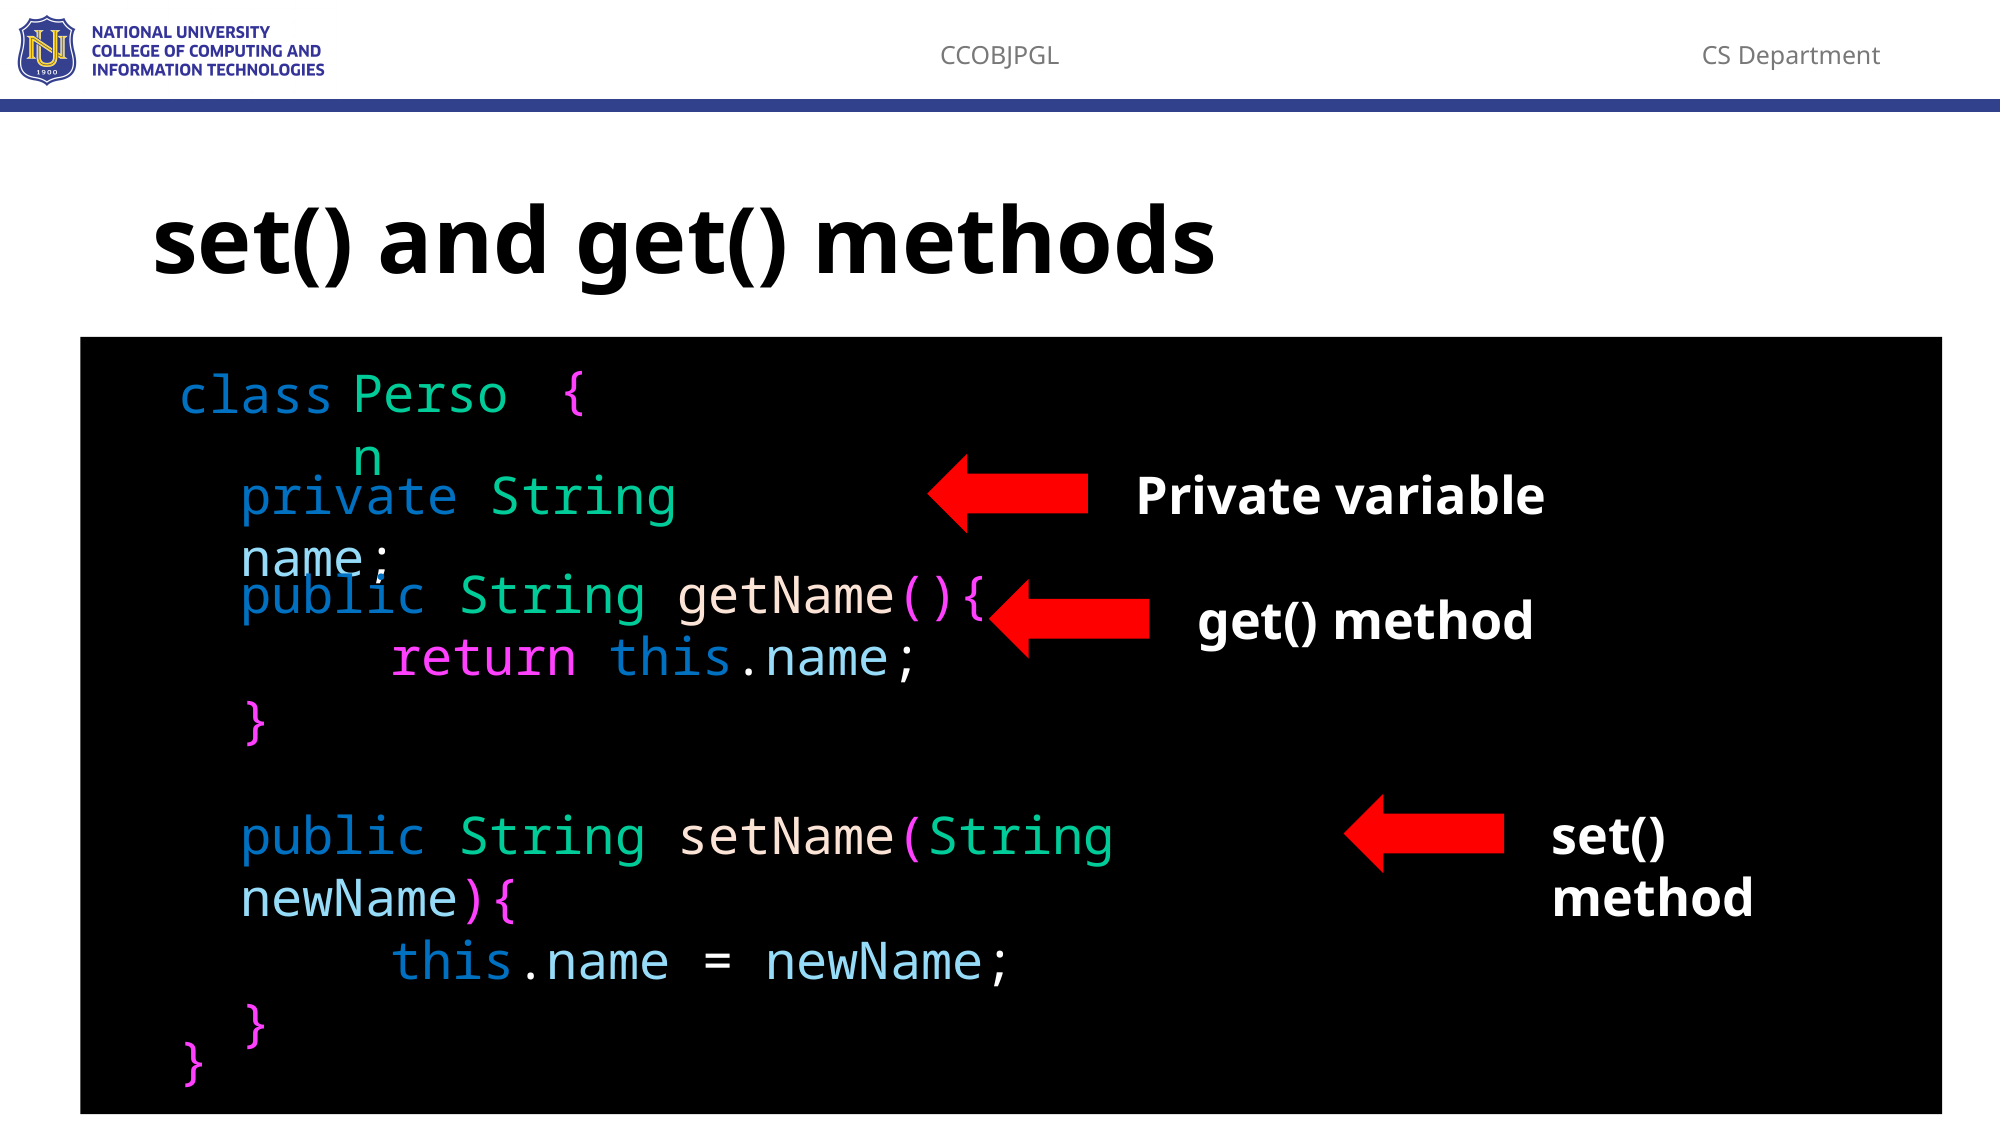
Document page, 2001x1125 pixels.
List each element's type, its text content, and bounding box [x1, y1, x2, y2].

text_box class [163, 354, 337, 432]
text_box { [543, 348, 606, 426]
text_box [986, 575, 1152, 663]
text_box public String setName(String newName){ this.name = newName; } [225, 794, 1347, 1122]
text_box get() method [1182, 580, 1651, 658]
text_box [80, 336, 1943, 1115]
text_box Private variable [1120, 455, 1590, 533]
text_box public String getName(){ return this.name; } [225, 553, 1053, 794]
text_box [1341, 789, 1506, 877]
picture [0, 0, 337, 99]
title set() and get() methods [137, 135, 1863, 336]
text_box set() method [1537, 794, 1874, 935]
text_box [925, 450, 1090, 538]
text_box } [163, 1020, 225, 1098]
text_box Person [337, 353, 544, 454]
text_box private String name; [225, 454, 877, 553]
